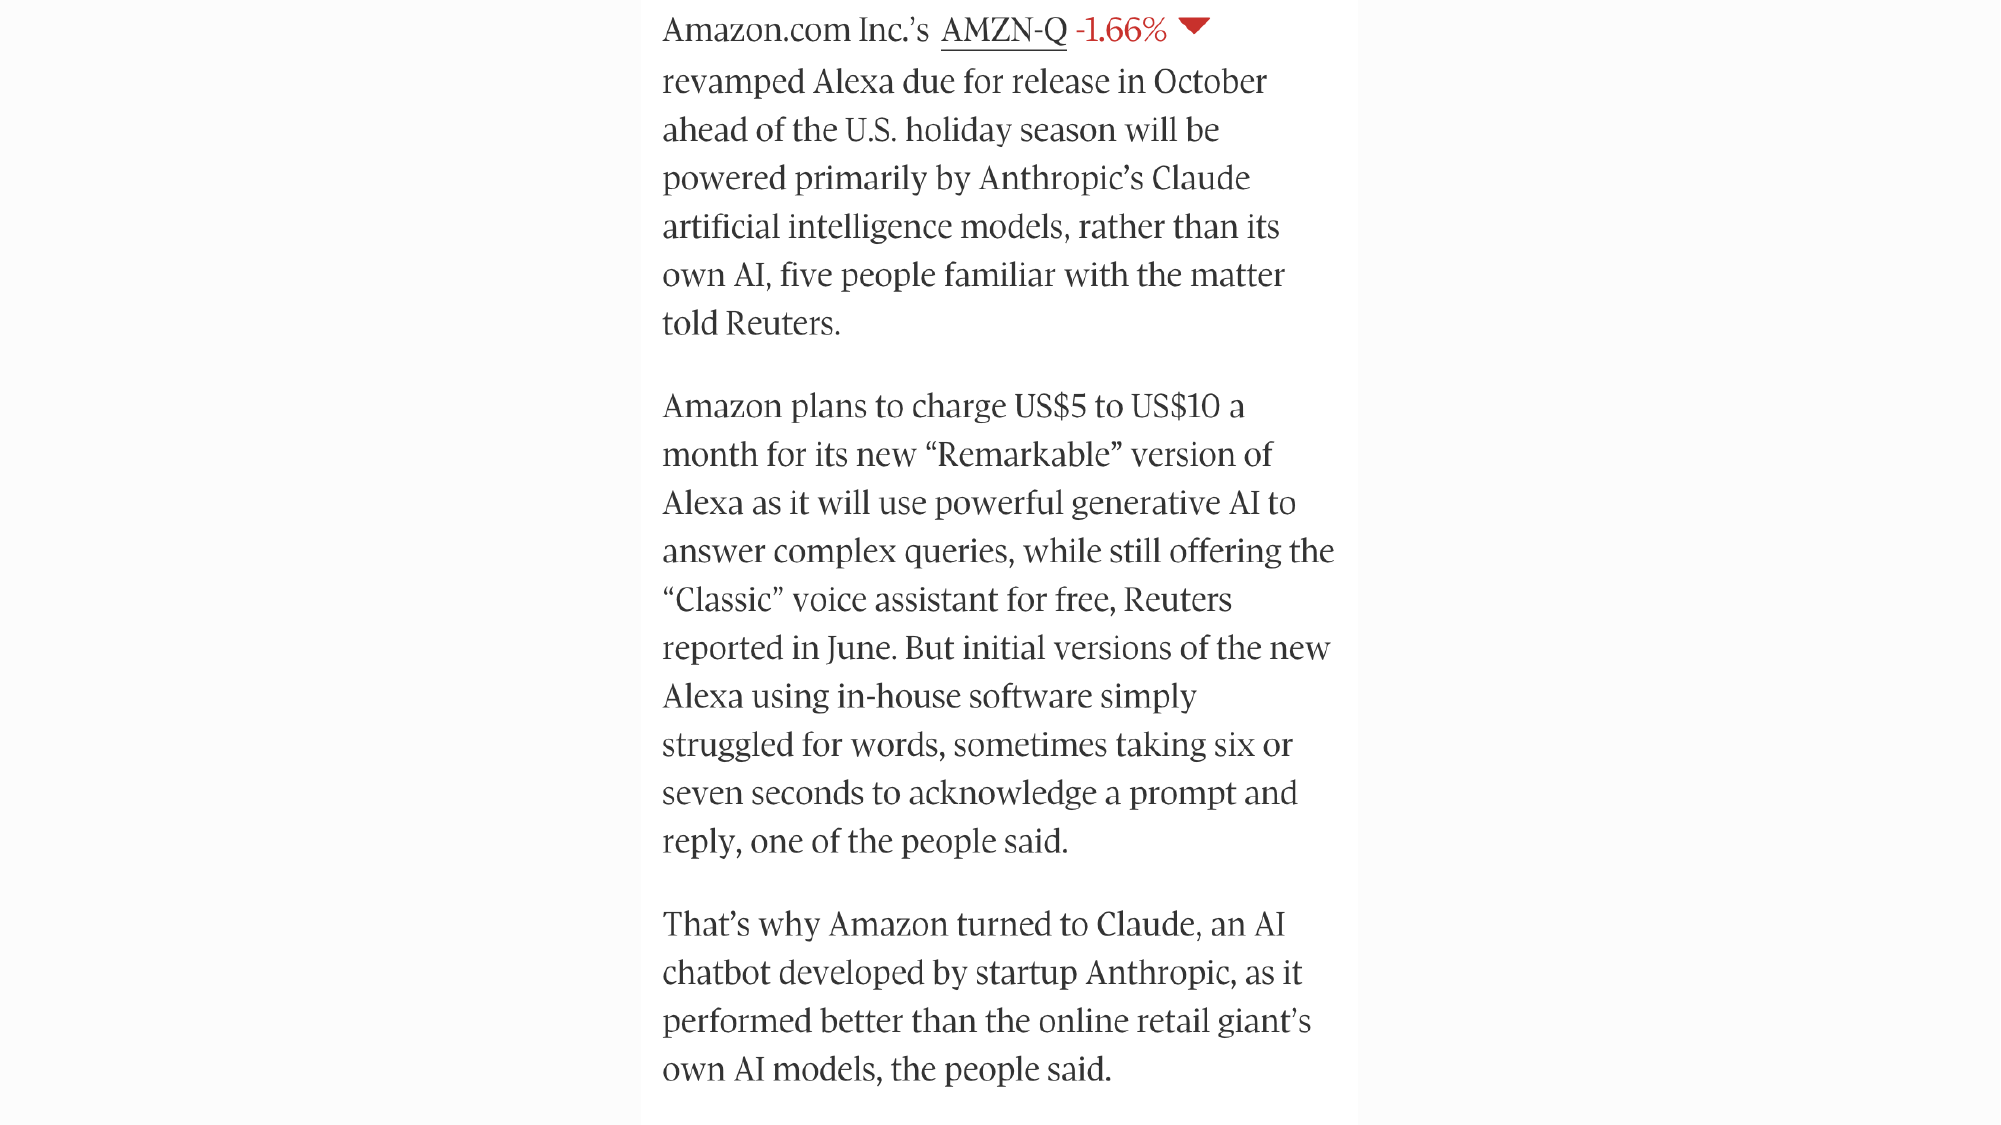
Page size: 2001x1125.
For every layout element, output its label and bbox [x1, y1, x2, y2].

picture [641, 0, 1359, 1125]
